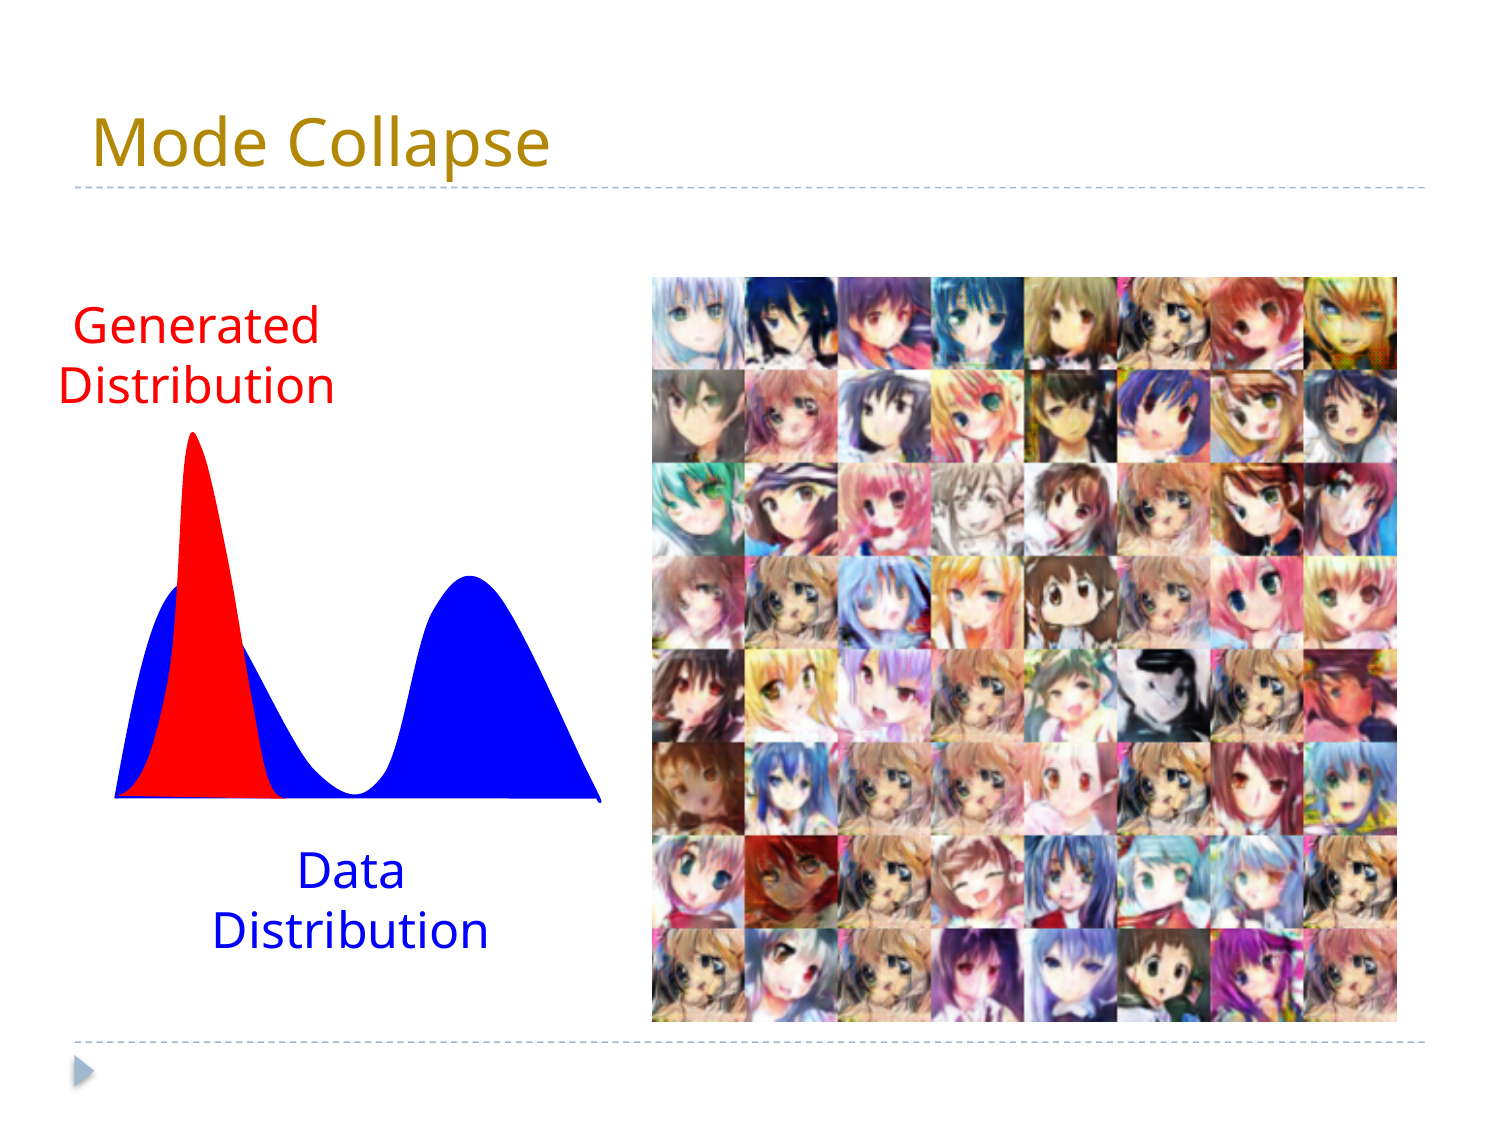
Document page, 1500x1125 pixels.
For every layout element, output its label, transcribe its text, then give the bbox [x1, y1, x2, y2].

text_box Data Distribution [171, 830, 532, 966]
text_box [116, 430, 287, 801]
text_box Generated Distribution [17, 285, 378, 421]
text_box [246, 575, 602, 803]
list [651, 277, 1398, 1023]
title Mode Collapse [74, 24, 1426, 188]
text_box [114, 587, 242, 799]
